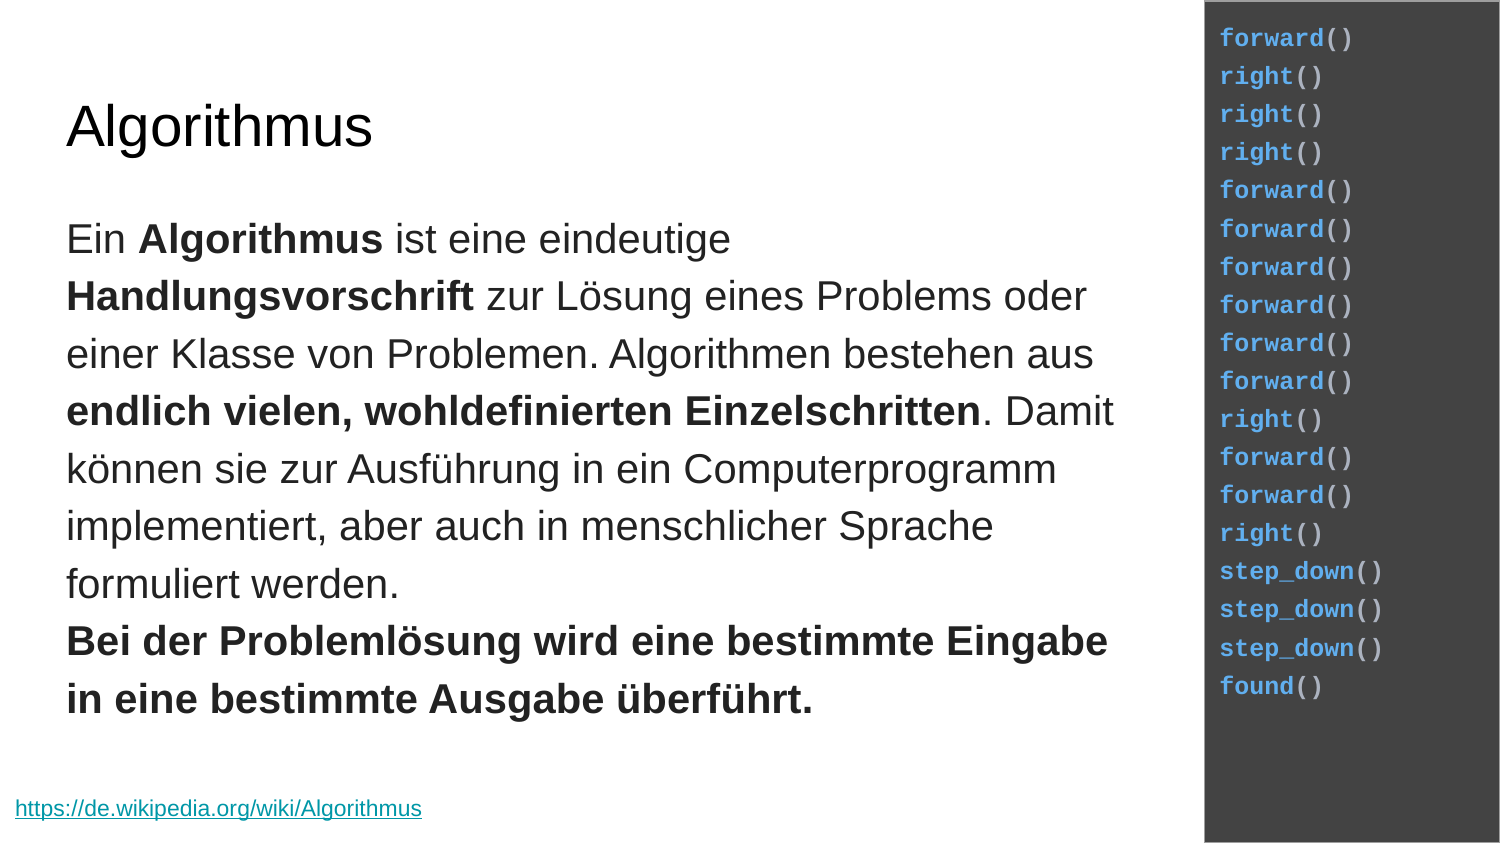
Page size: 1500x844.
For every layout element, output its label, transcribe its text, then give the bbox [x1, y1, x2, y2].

table_header forward() right() right() right() forward() forward() forward() forward() forward() forward() right() forward() forward() right() step_down() step_down() step_down() found() [1205, 2, 1499, 842]
text_box https://de.wikipedia.org/wiki/Algorithmus [0, 778, 559, 844]
title Algorithmus [51, 72, 1204, 167]
list Ein Algorithmus ist eine eindeutige Handlungsvorschrift zur Lösung eines Problems oder einer Klasse von Problemen. Algorithmen bestehen aus endlich vielen, wohldefinierten Einzelschritten. Damit können sie zur Ausführung in ein Computerprogramm implementiert, aber auch in menschlicher Sprache formuliert werden. Bei der Problemlösung wird eine bestimmte Eingabe in eine bestimmte Ausgabe überführt. [51, 189, 1153, 750]
